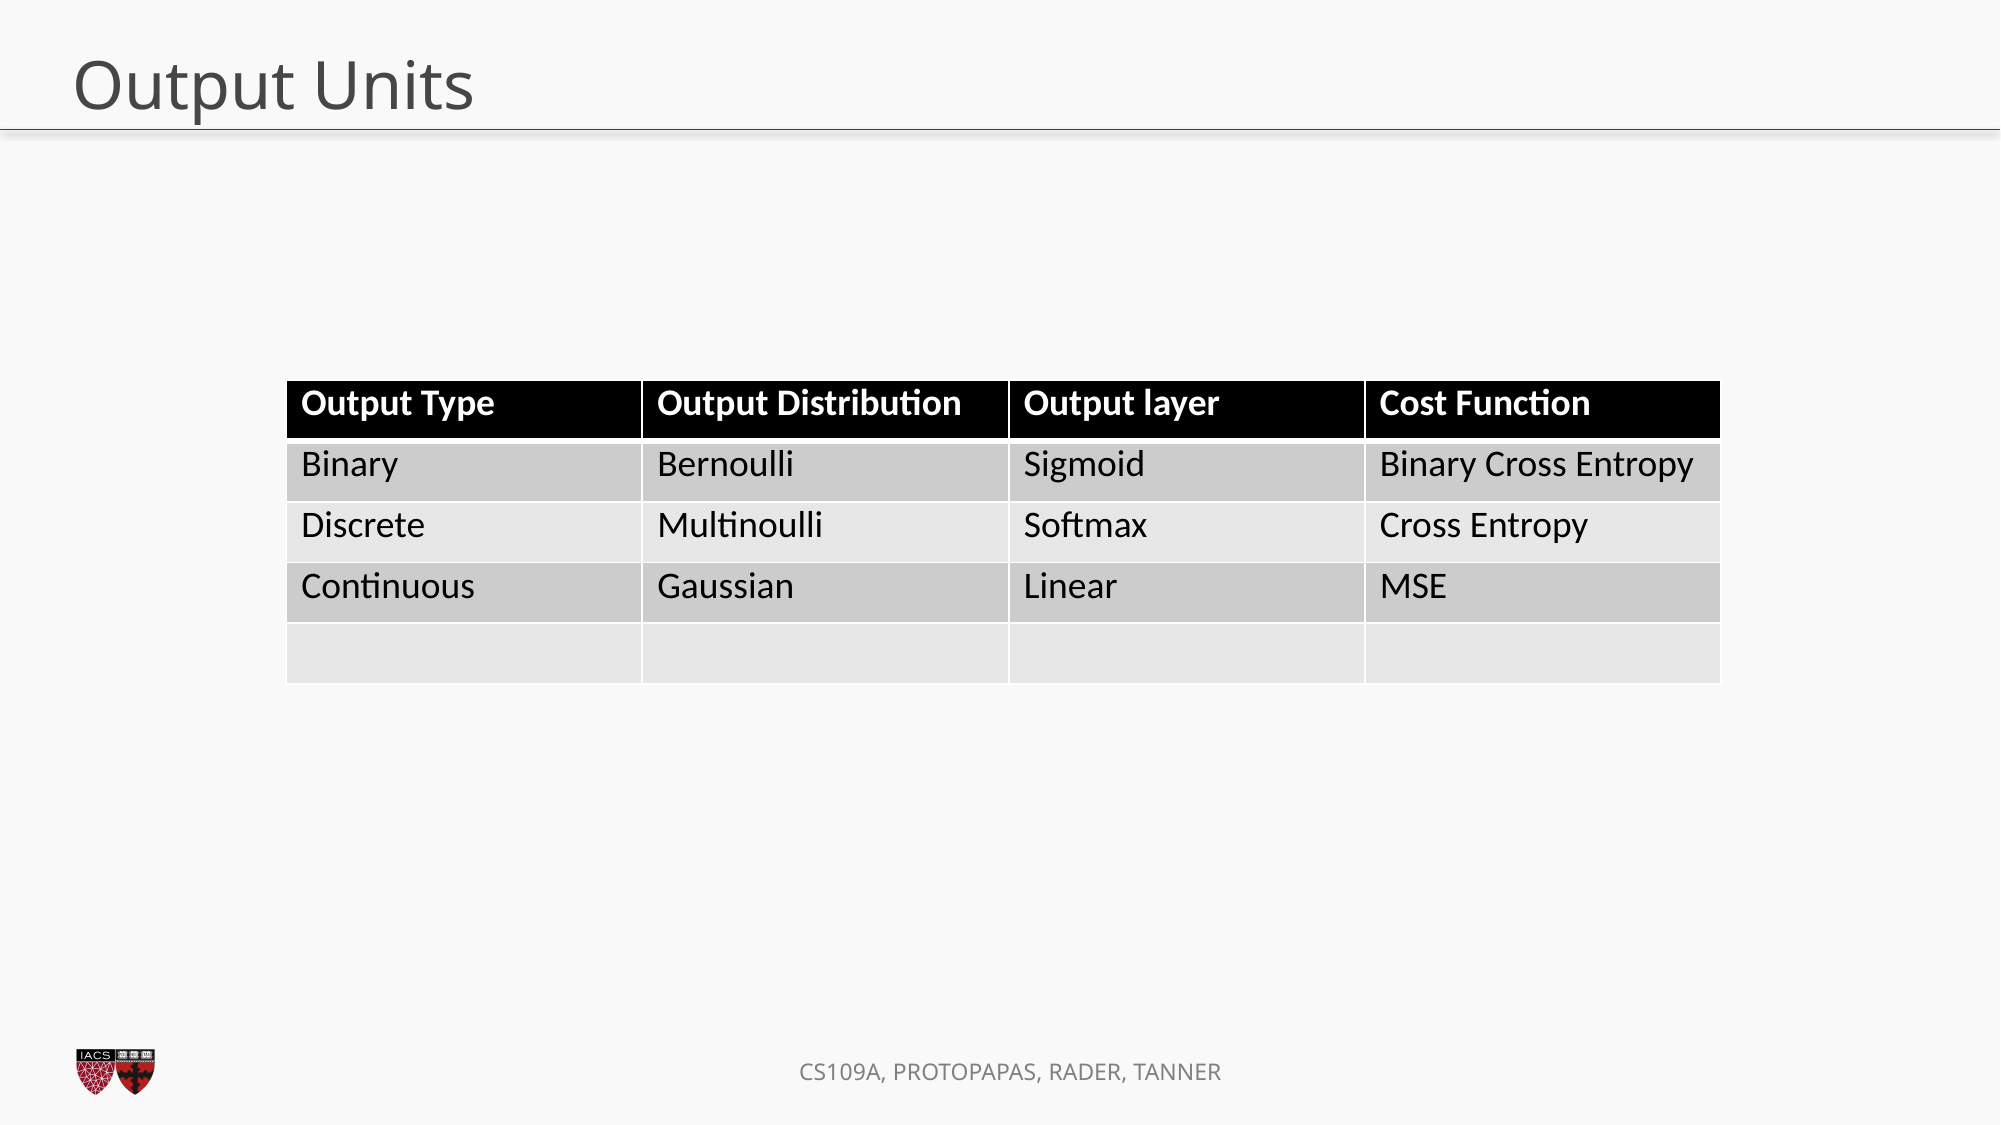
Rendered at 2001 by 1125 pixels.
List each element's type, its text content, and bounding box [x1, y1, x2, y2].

table_cell MSE [1366, 563, 1720, 622]
table_cell [287, 624, 641, 683]
table_cell Sigmoid [1010, 444, 1364, 501]
table_cell Continuous [287, 563, 641, 622]
title Output Units [57, 35, 1943, 162]
table_cell Binary [287, 444, 641, 501]
table_cell [643, 624, 1008, 683]
table_cell [1366, 624, 1720, 683]
table_cell Discrete [287, 503, 641, 562]
table_cell Linear [1010, 563, 1364, 622]
table_header Cost Function [1366, 381, 1720, 438]
table_cell [1010, 624, 1364, 683]
table_cell Softmax [1010, 503, 1364, 562]
table_cell Cross Entropy [1366, 503, 1720, 562]
table_cell Multinoulli [643, 503, 1008, 562]
table_header Output Type [287, 381, 641, 438]
table_header Output Distribution [643, 381, 1008, 438]
table_cell Gaussian [643, 563, 1008, 622]
table_cell Bernoulli [643, 444, 1008, 501]
table_cell Binary Cross Entropy [1366, 444, 1720, 501]
picture [75, 1049, 155, 1095]
table_header Output layer [1010, 381, 1364, 438]
